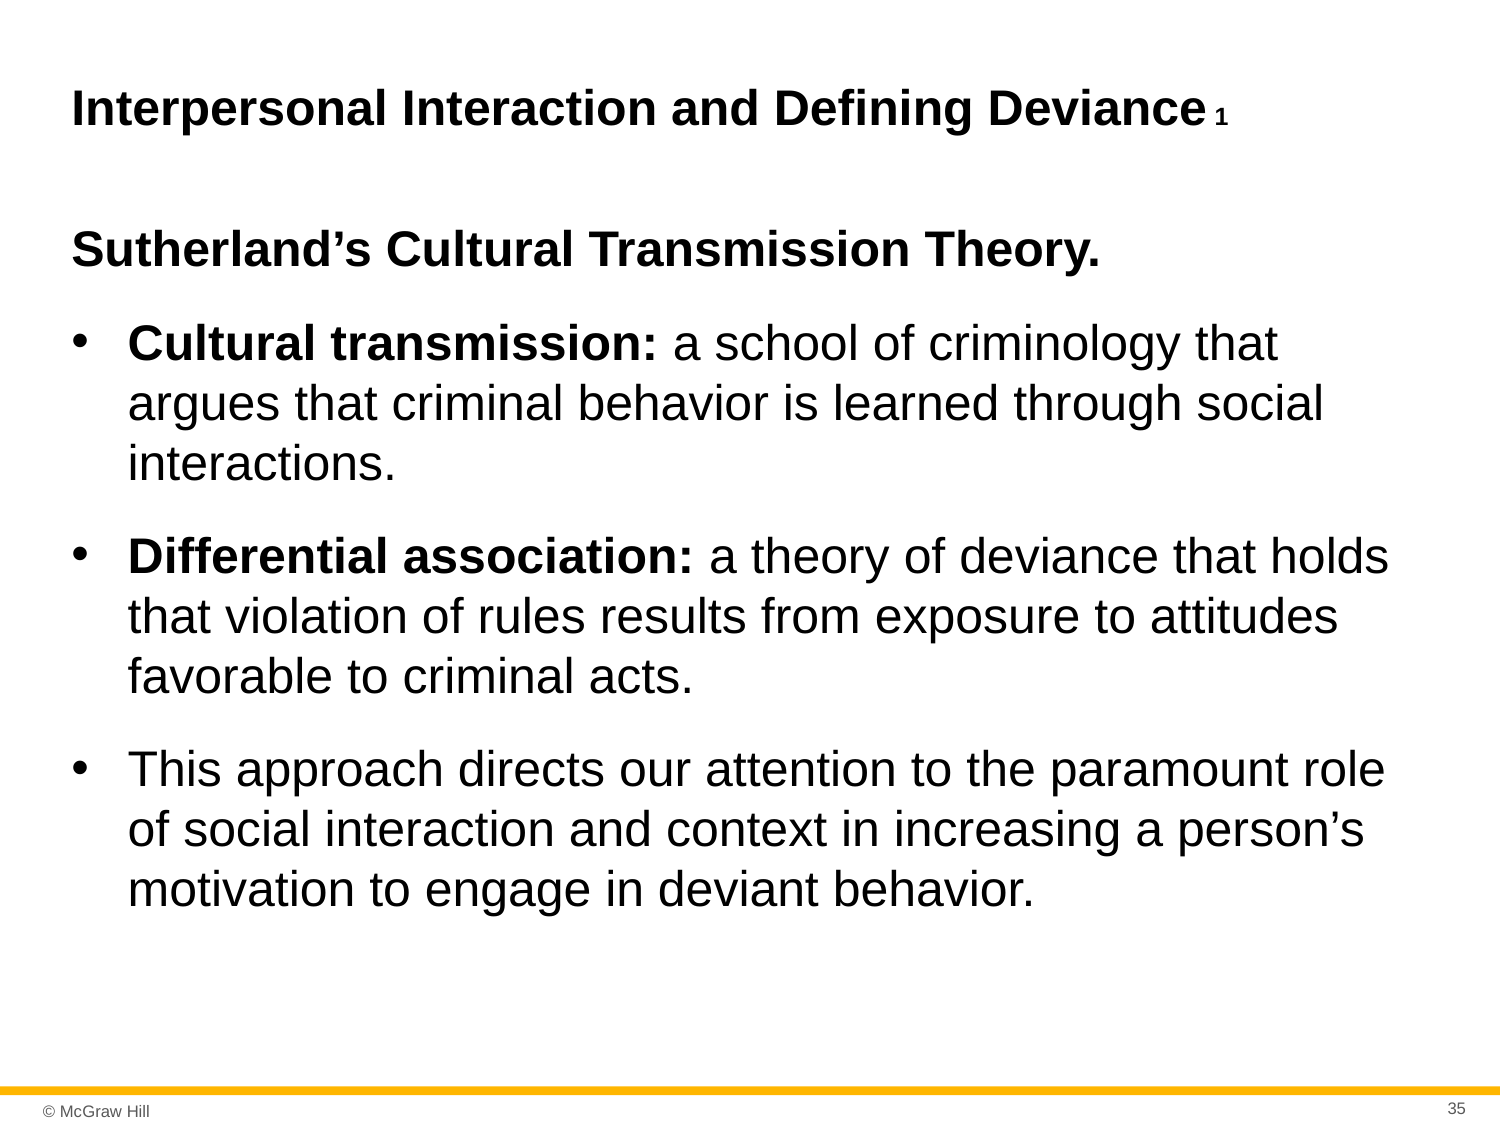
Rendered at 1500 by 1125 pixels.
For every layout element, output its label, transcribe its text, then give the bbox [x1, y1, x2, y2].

title Interpersonal Interaction and Defining Deviance 1 [56, 50, 1444, 162]
list Sutherland’s Cultural Transmission Theory. Cultural transmission: a school of criminology that argues that criminal behavior is learned through social interactions. Differential association: a theory of deviance that holds that violation of rules results from exposure to attitudes favorable to criminal acts. This approach directs our attention to the paramount role of social interaction and context in increasing a person’s motivation to engage in deviant behavior. [56, 209, 1444, 1069]
